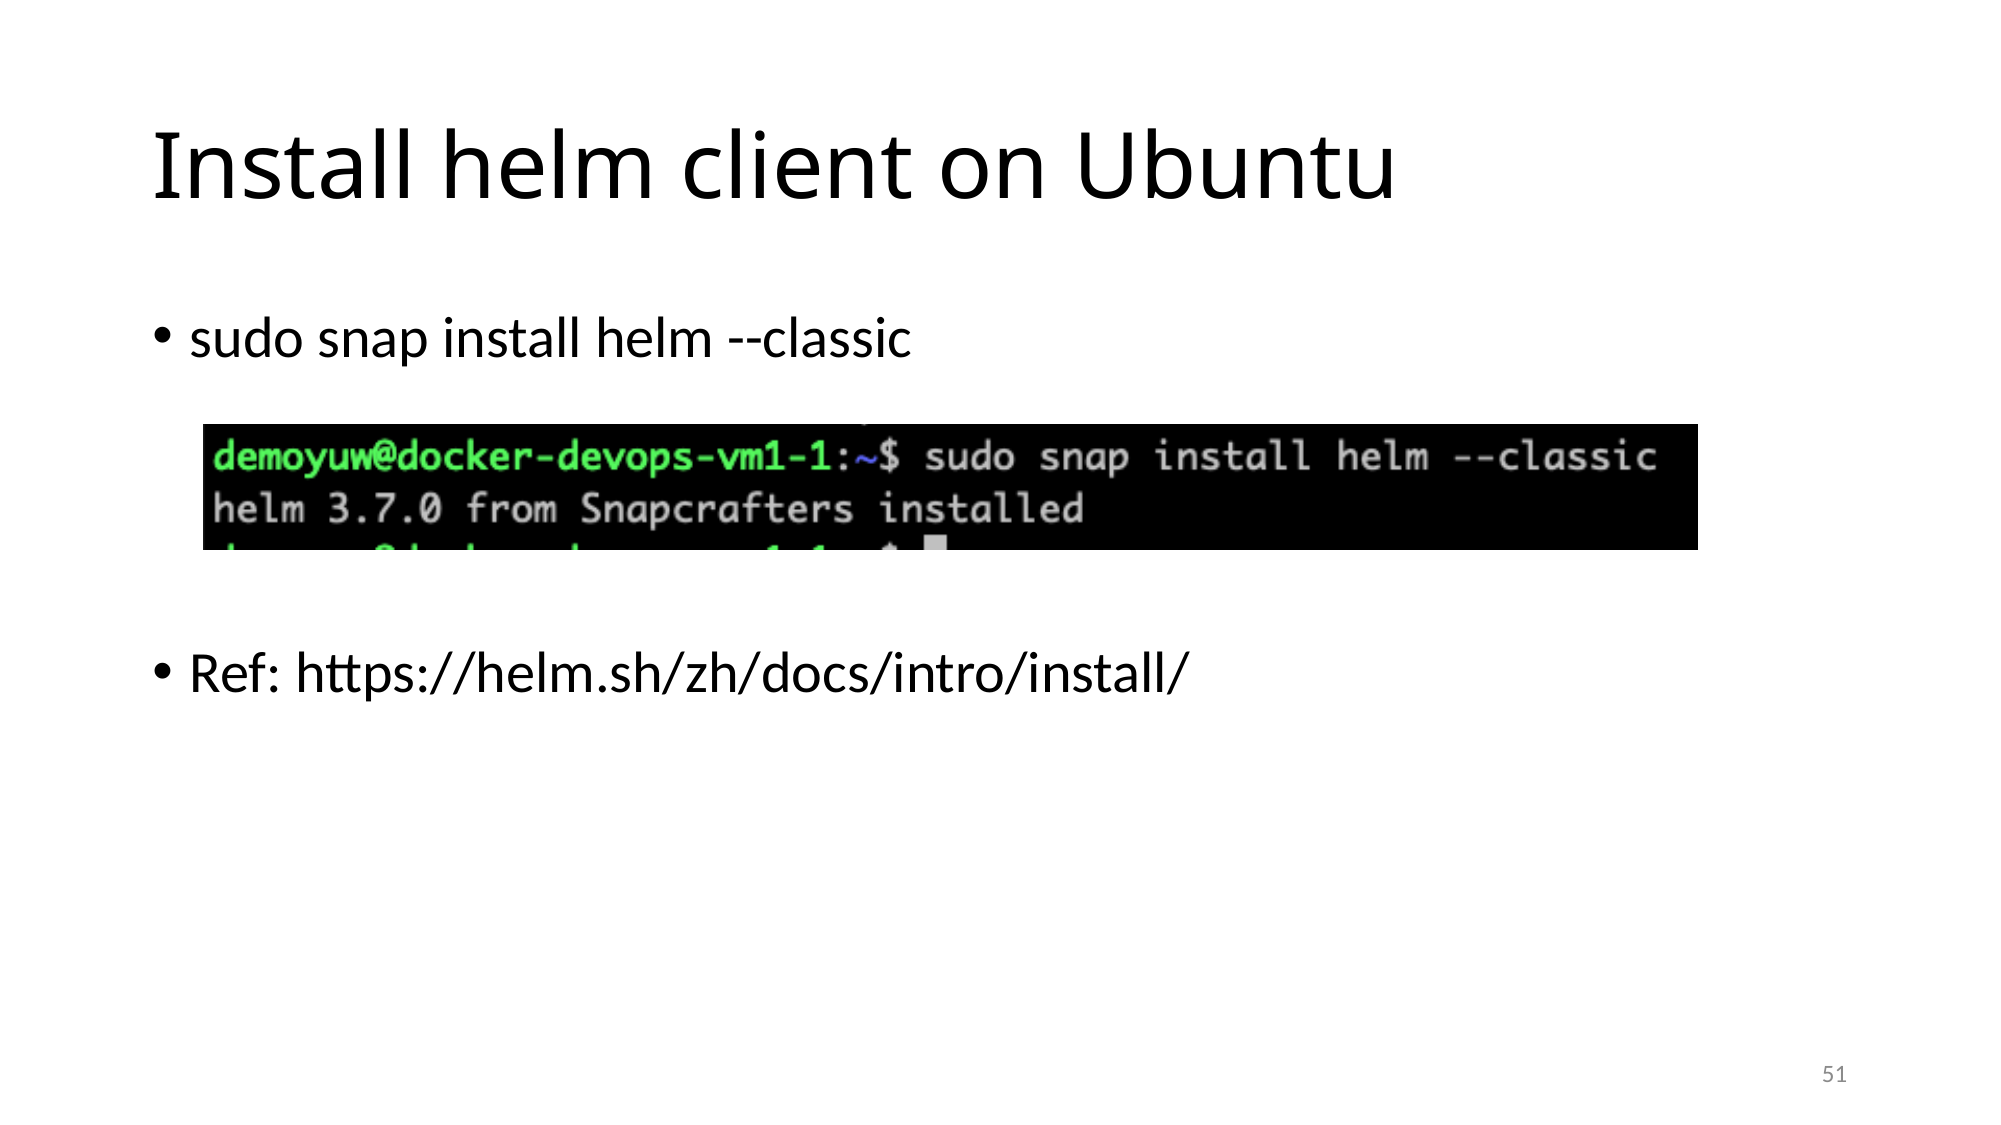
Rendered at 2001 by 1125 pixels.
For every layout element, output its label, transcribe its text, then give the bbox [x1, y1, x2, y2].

picture [203, 424, 1698, 550]
title Install helm client on Ubuntu [137, 59, 1863, 278]
list sudo snap install helm --classic Ref: https://helm.sh/zh/docs/intro/install/ [137, 299, 1863, 1014]
slide_number 51 [1412, 1042, 1863, 1103]
